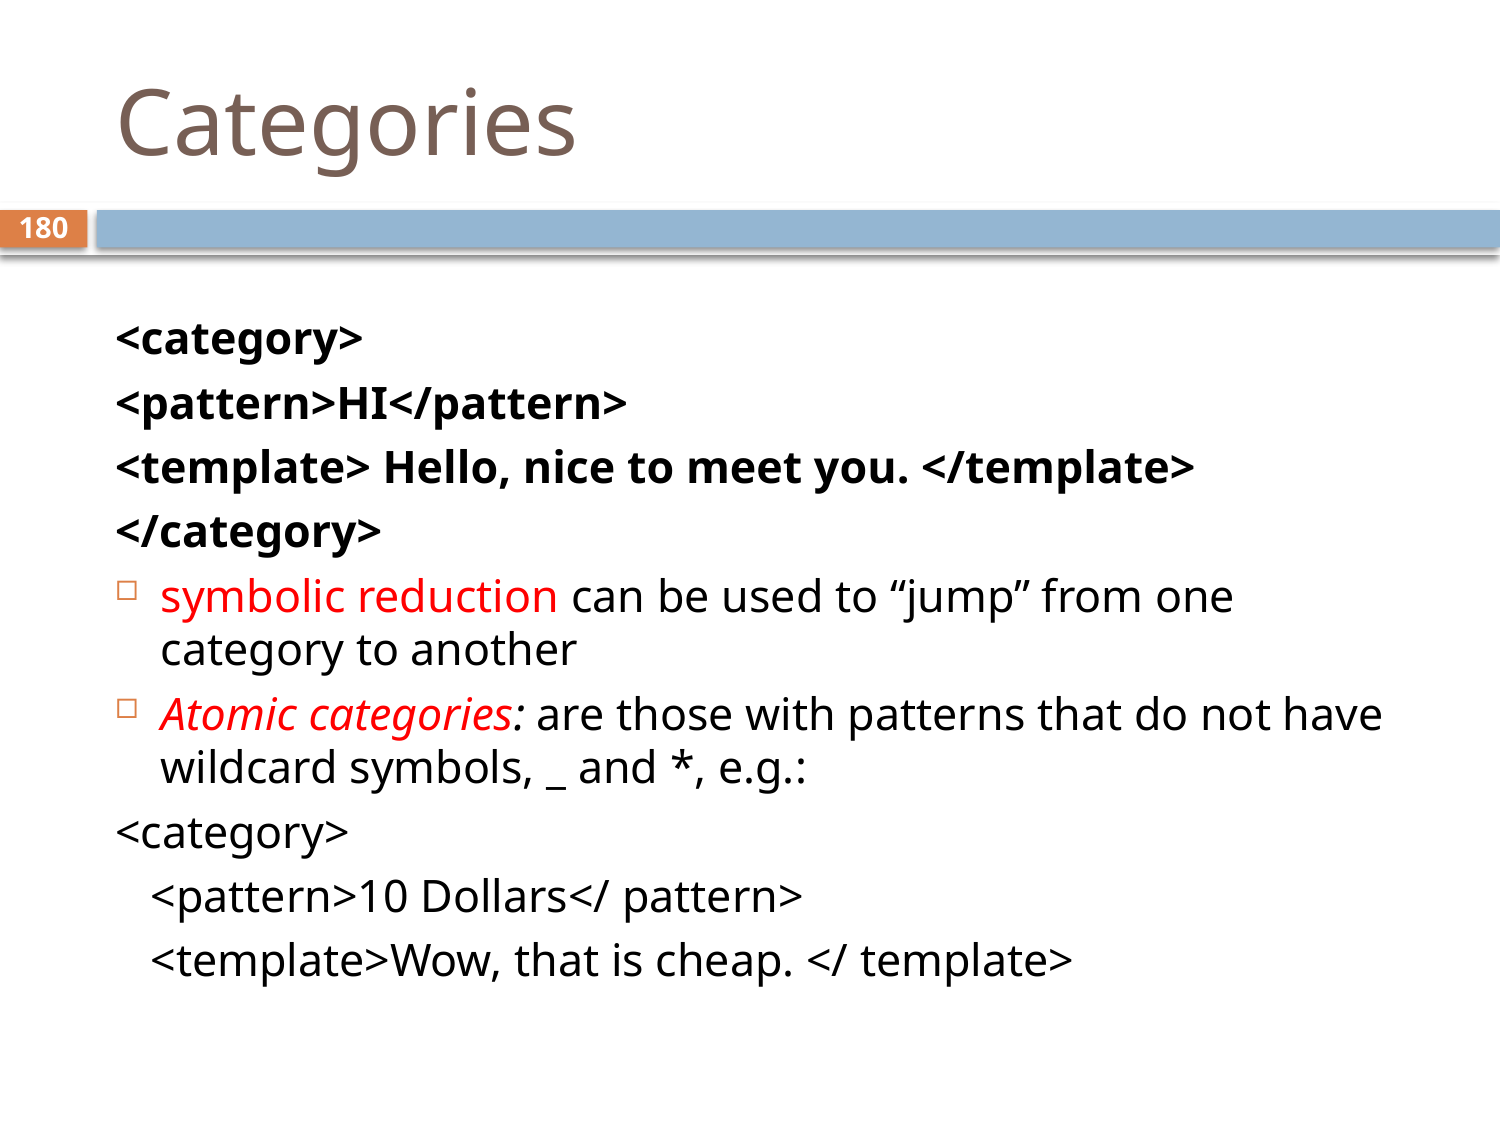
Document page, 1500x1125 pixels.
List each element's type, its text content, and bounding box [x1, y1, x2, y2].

title Categories [100, 37, 1438, 200]
slide_number 180 [0, 208, 88, 249]
list <category> <pattern>HI</pattern> <template> Hello, nice to meet you. </template> </category> symbolic reduction can be used to “jump” from one category to another Atomic categories: are those with patterns that do not have wildcard symbols, _ and *, e.g.: <category> <pattern>10 Dollars</ pattern> <template>Wow, that is cheap. </ template> [100, 302, 1438, 1000]
